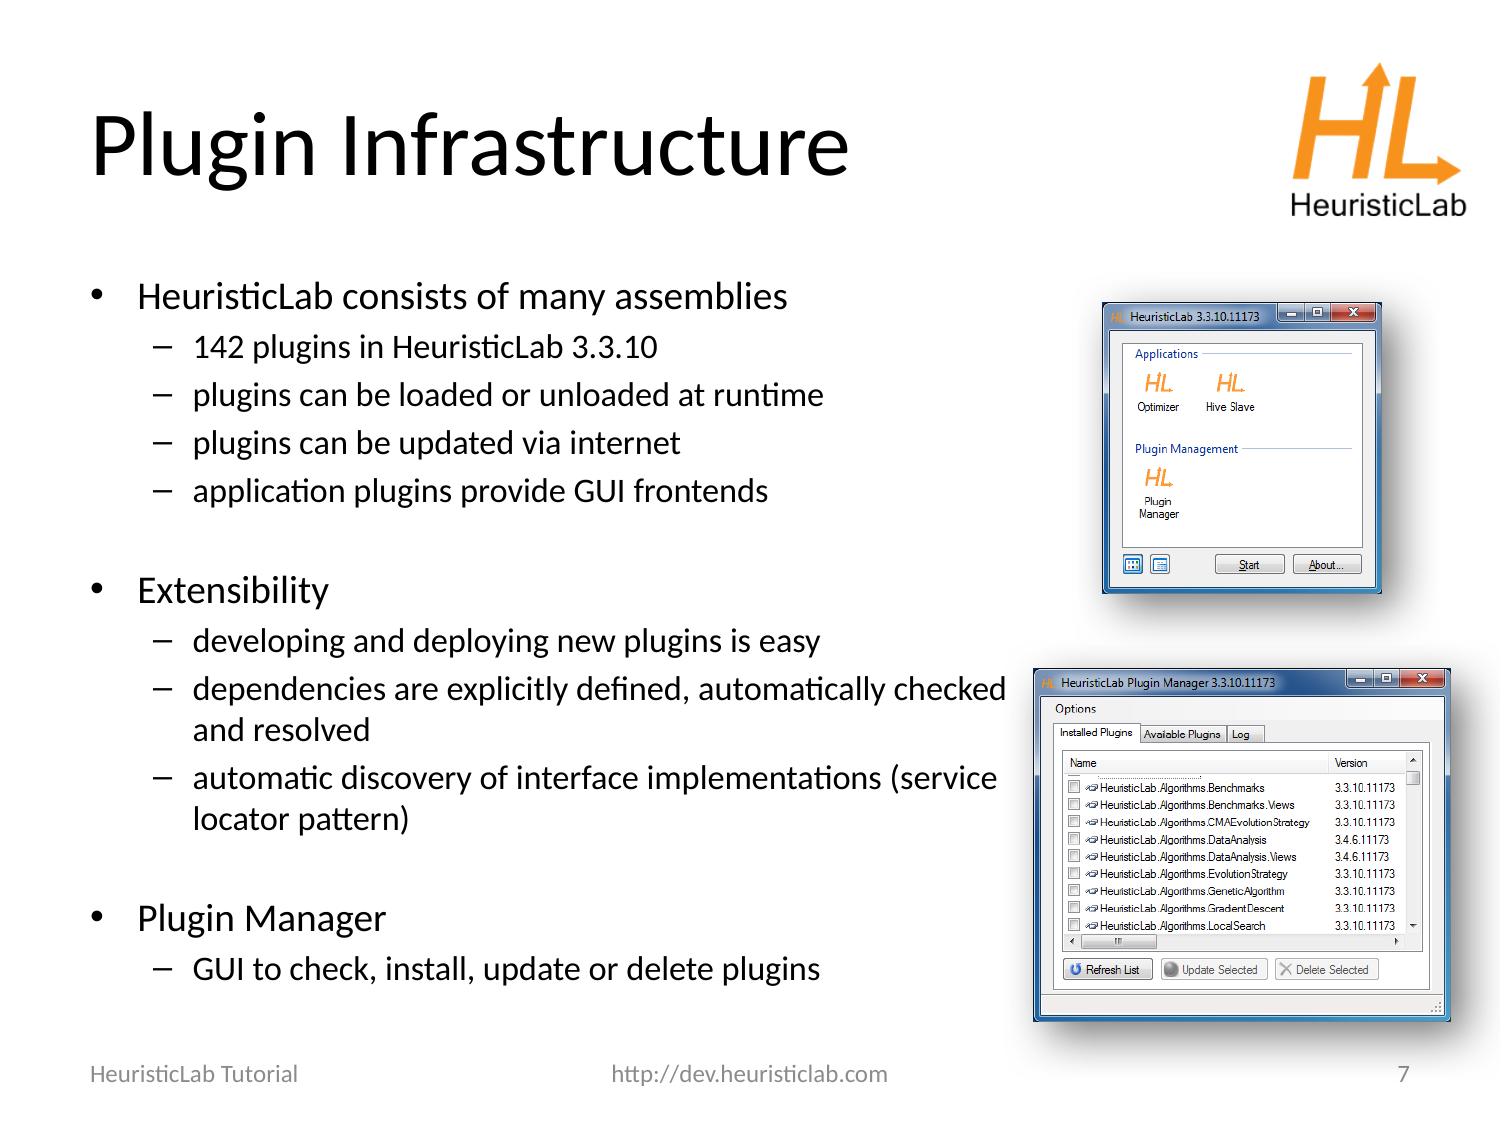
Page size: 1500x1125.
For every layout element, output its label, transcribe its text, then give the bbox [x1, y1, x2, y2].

slide_number HeuristicLab Tutorial [75, 1042, 425, 1103]
picture [1033, 668, 1451, 1022]
footer http://dev.heuristiclab.com [512, 1042, 988, 1103]
slide_number 7 [1074, 1042, 1425, 1103]
list HeuristicLab consists of many assemblies 142 plugins in HeuristicLab 3.3.10 plugins can be loaded or unloaded at runtime plugins can be updated via internet application plugins provide GUI frontends Extensibility developing and deploying new plugins is easy dependencies are explicitly defined, automatically checked and resolved automatic discovery of interface implementations (service locator pattern) Plugin Manager GUI to check, install, update or delete plugins [75, 262, 1034, 1005]
picture [1281, 27, 1474, 244]
picture [1101, 302, 1382, 594]
title Plugin Infrastructure [75, 45, 1282, 233]
